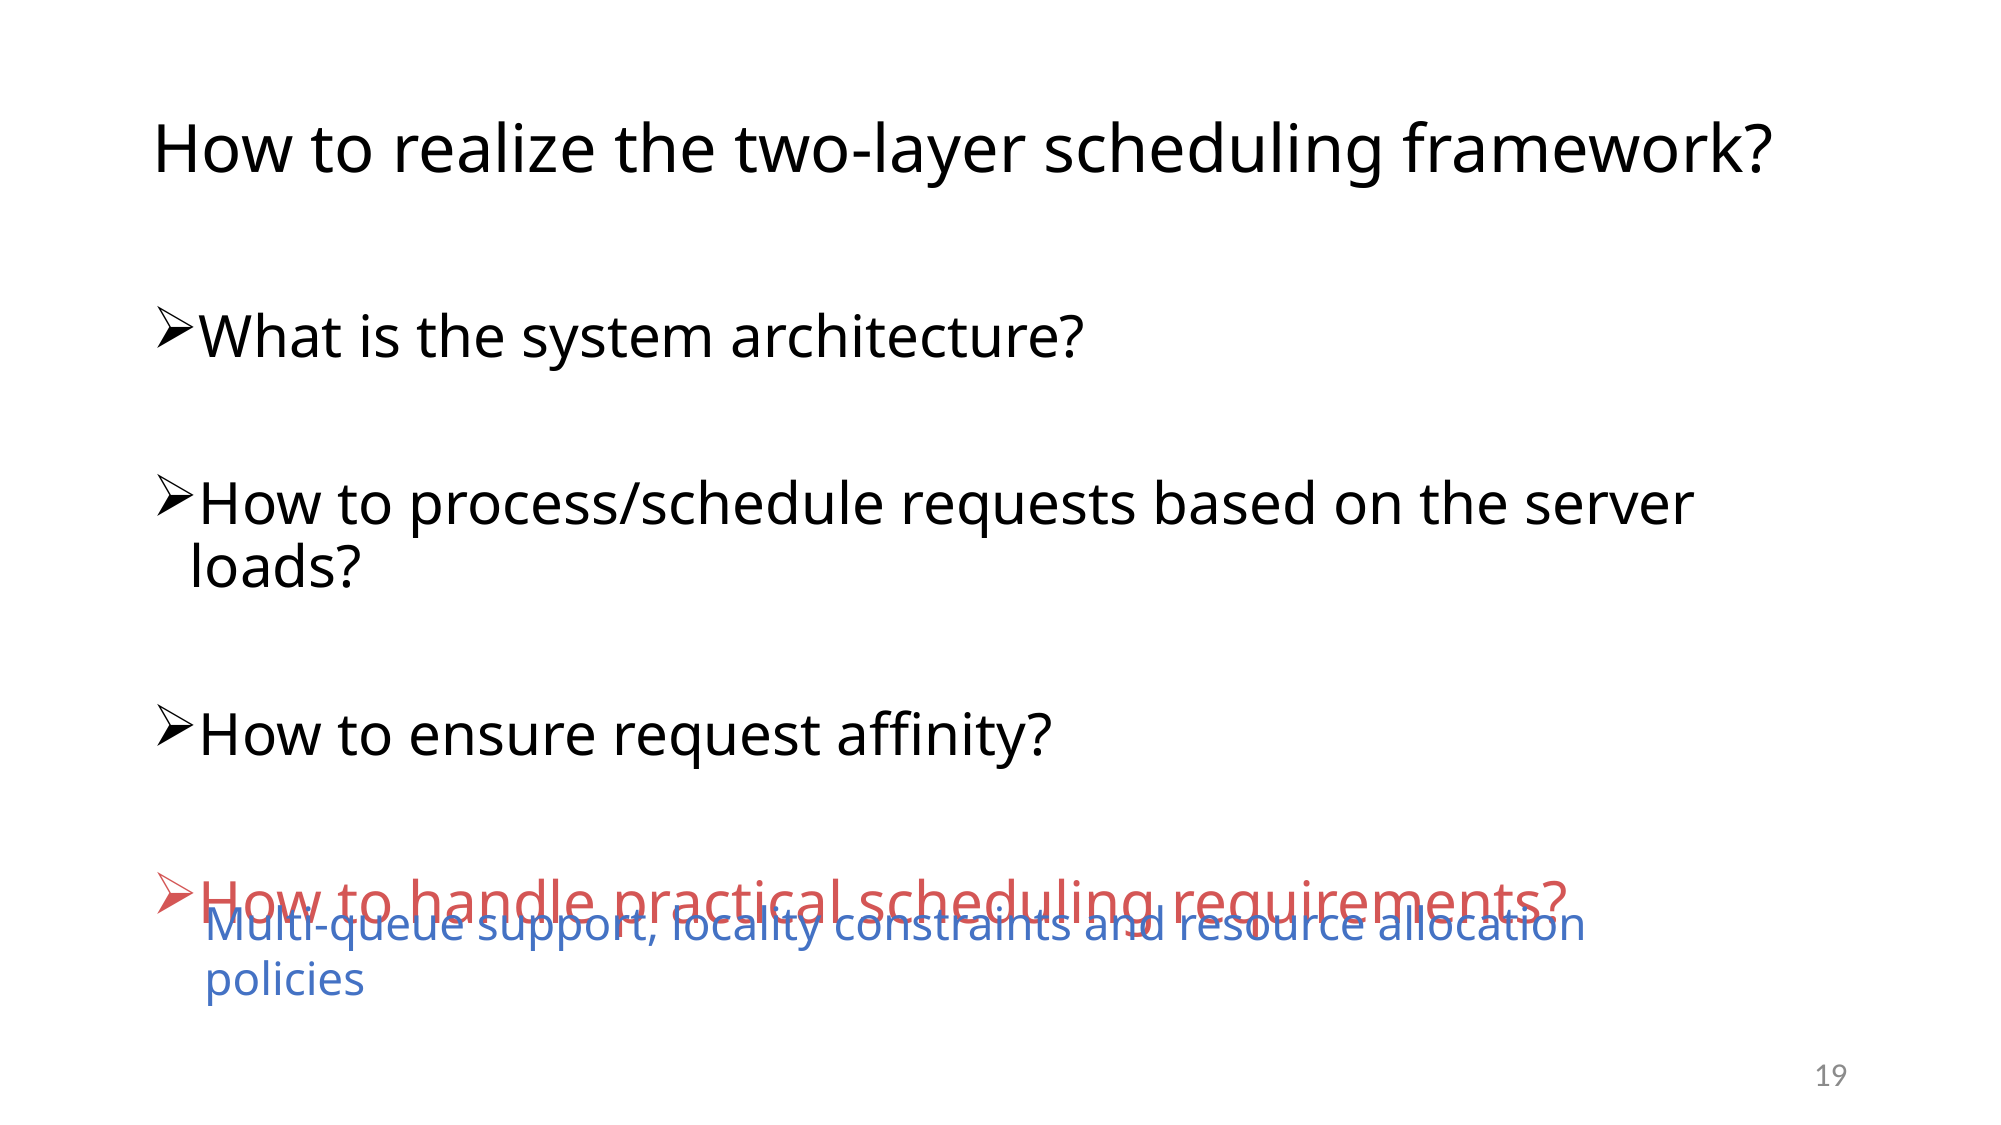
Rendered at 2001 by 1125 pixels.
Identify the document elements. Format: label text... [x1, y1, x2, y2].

text_box Multi-queue support, locality constraints and resource allocation policies [189, 887, 1736, 1012]
title How to realize the two-layer scheduling framework? [137, 82, 1863, 300]
slide_number 19 [1412, 1042, 1863, 1103]
list What is the system architecture? How to process/schedule requests based on the server loads? How to ensure request affinity? How to handle practical scheduling requirements? [137, 300, 1863, 1014]
